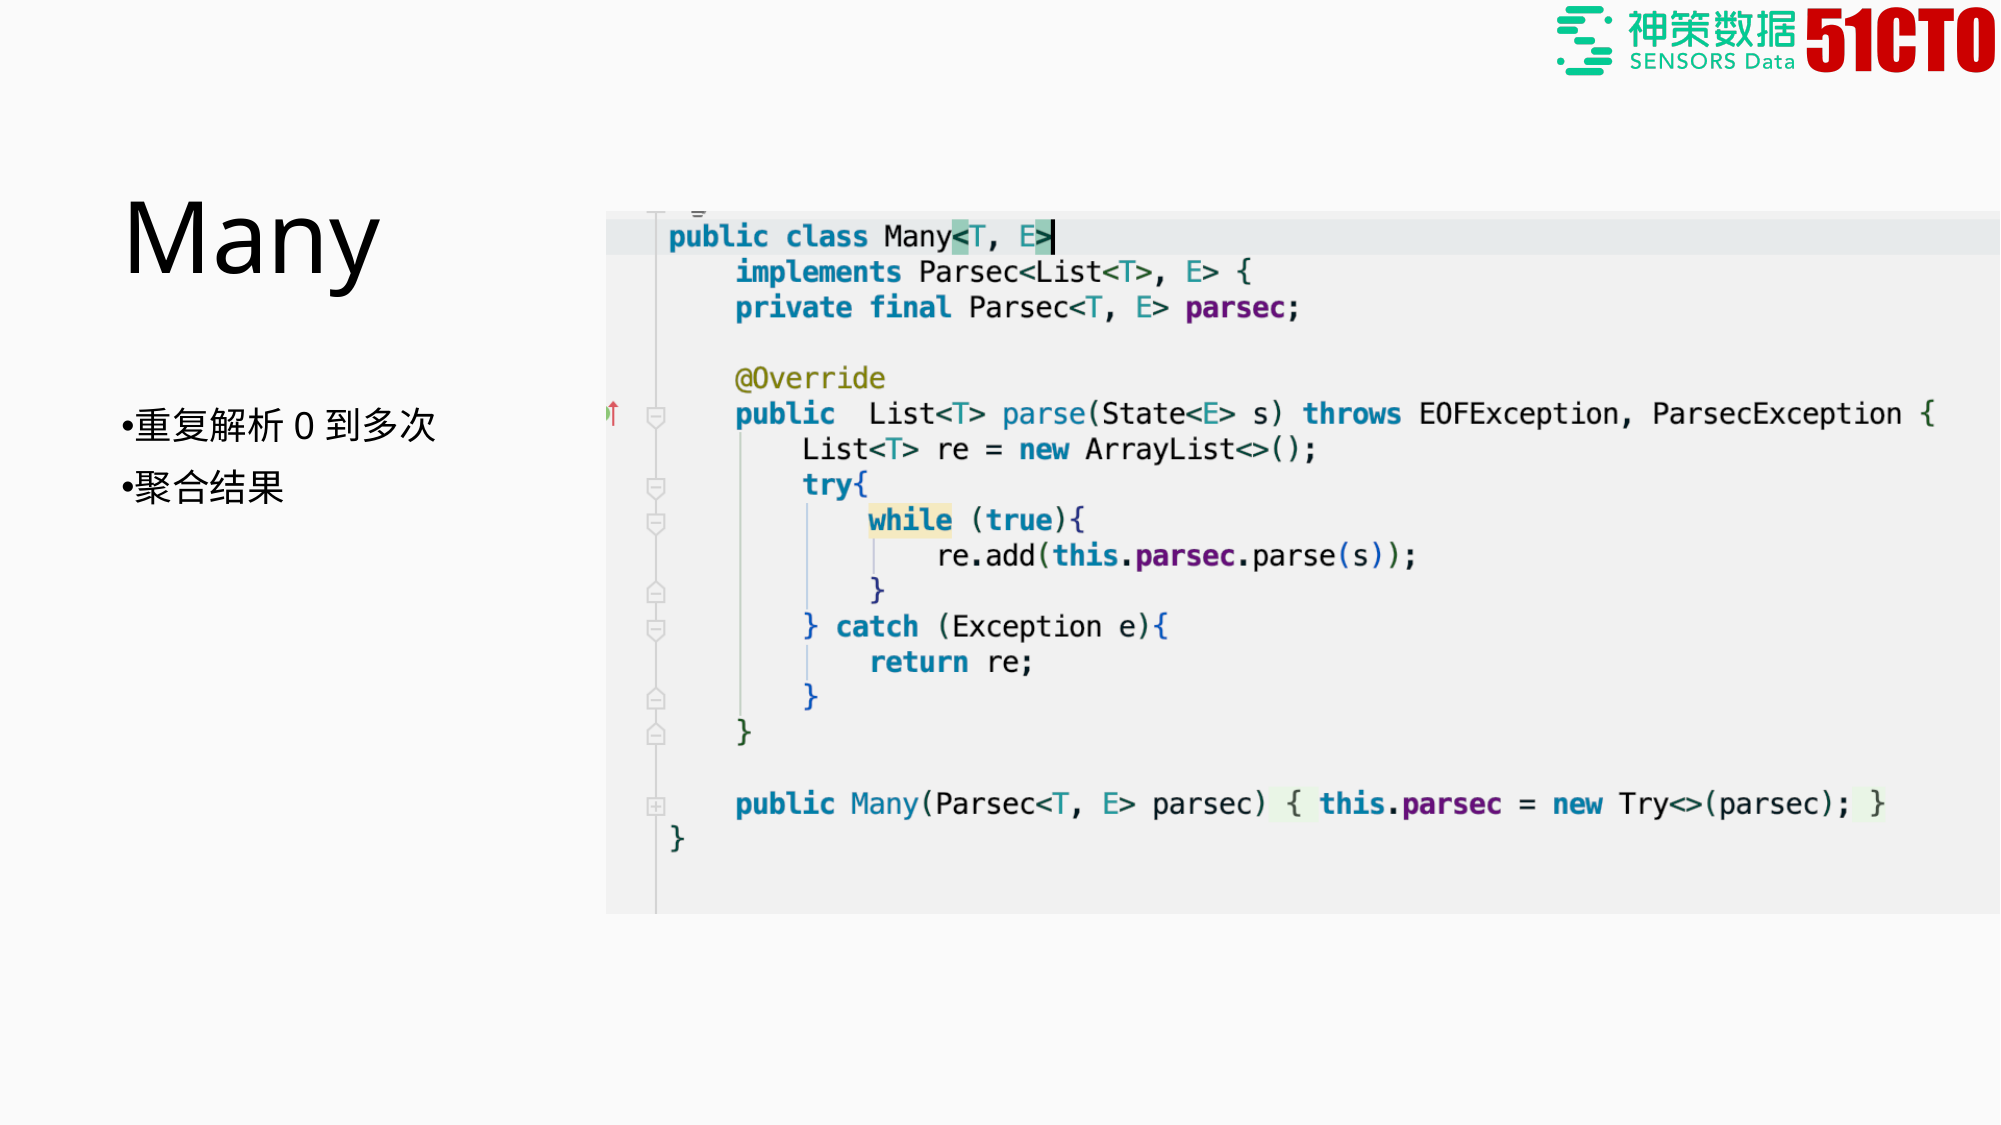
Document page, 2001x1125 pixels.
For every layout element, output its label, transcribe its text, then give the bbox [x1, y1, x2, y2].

picture [1520, 0, 2000, 203]
list 重复解析0到多次 聚合结果 [106, 399, 706, 1021]
title Many [106, 103, 706, 379]
picture [606, 211, 2000, 914]
